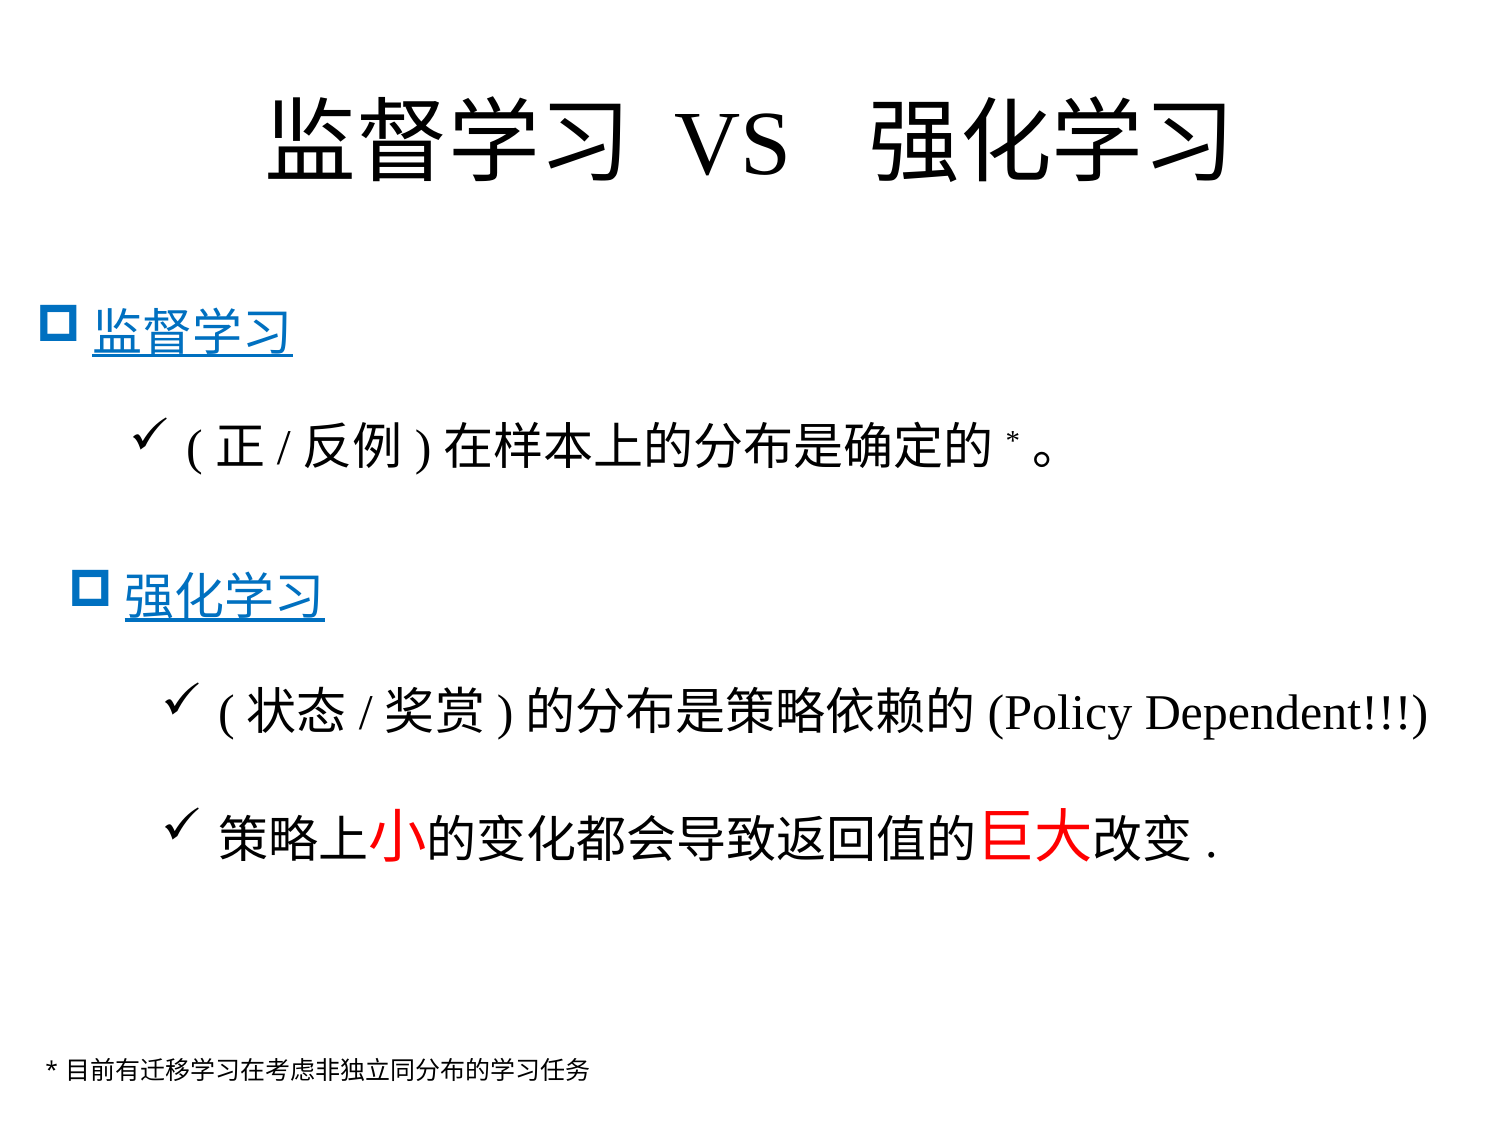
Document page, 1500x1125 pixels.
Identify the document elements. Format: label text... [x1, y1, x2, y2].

text_box 监督学习 (正/反例)在样本上的分布是确定的*。 [21, 262, 1098, 483]
text_box *目前有迁移学习在考虑非独立同分布的学习任务 [29, 1046, 1471, 1092]
title 监督学习 VS 强化学习 [75, 44, 1425, 232]
text_box 强化学习 (状态/奖赏)的分布是策略依赖的(Policy Dependent!!!) 策略上小的变化都会导致返回值的巨大改变. [53, 527, 1483, 878]
